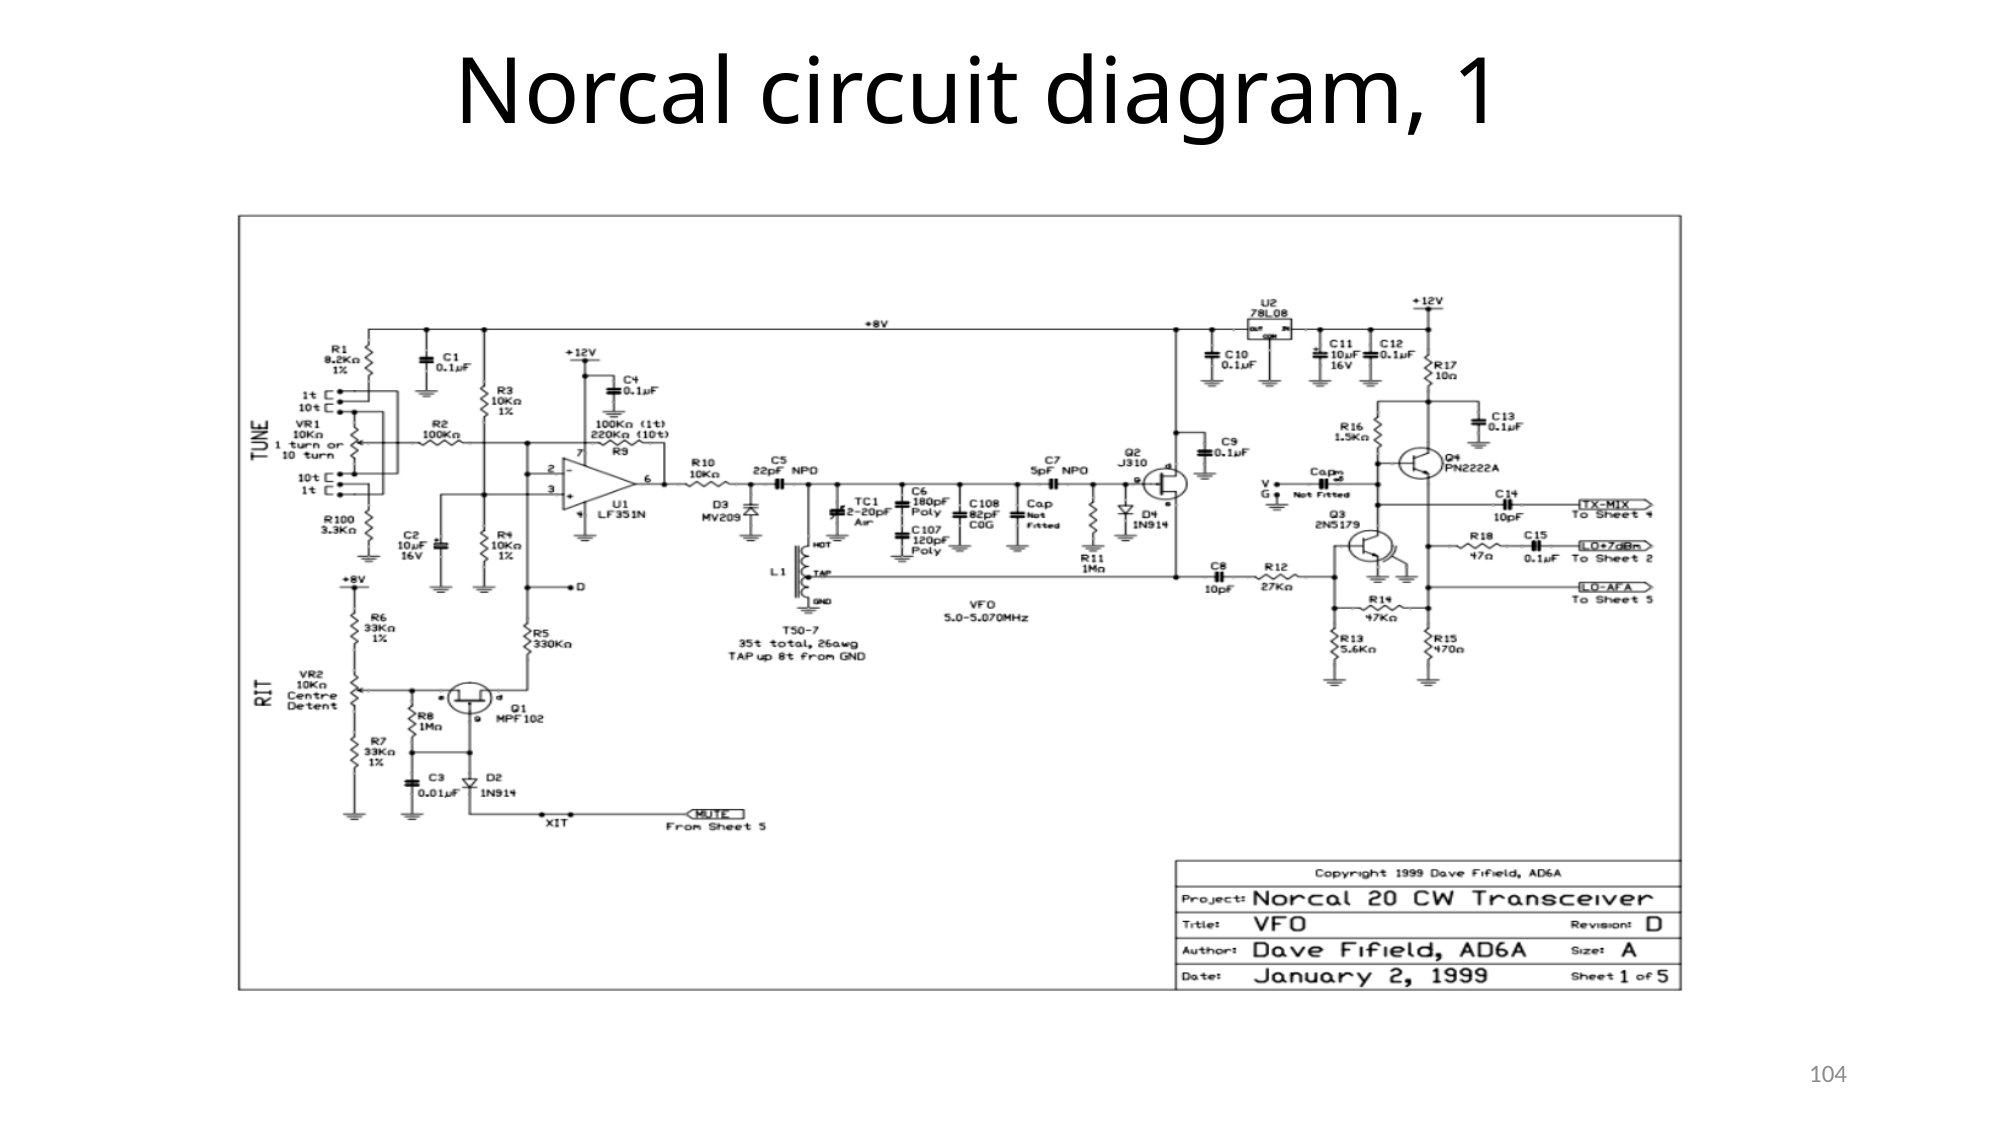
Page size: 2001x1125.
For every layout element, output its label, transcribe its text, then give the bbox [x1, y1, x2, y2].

title Norcal circuit diagram, 1 [1444, 22, 1843, 165]
title Norcal circuit diagram, 1 [117, 22, 532, 165]
picture [532, 0, 1444, 1125]
slide_number 104 [1444, 1042, 1863, 1103]
